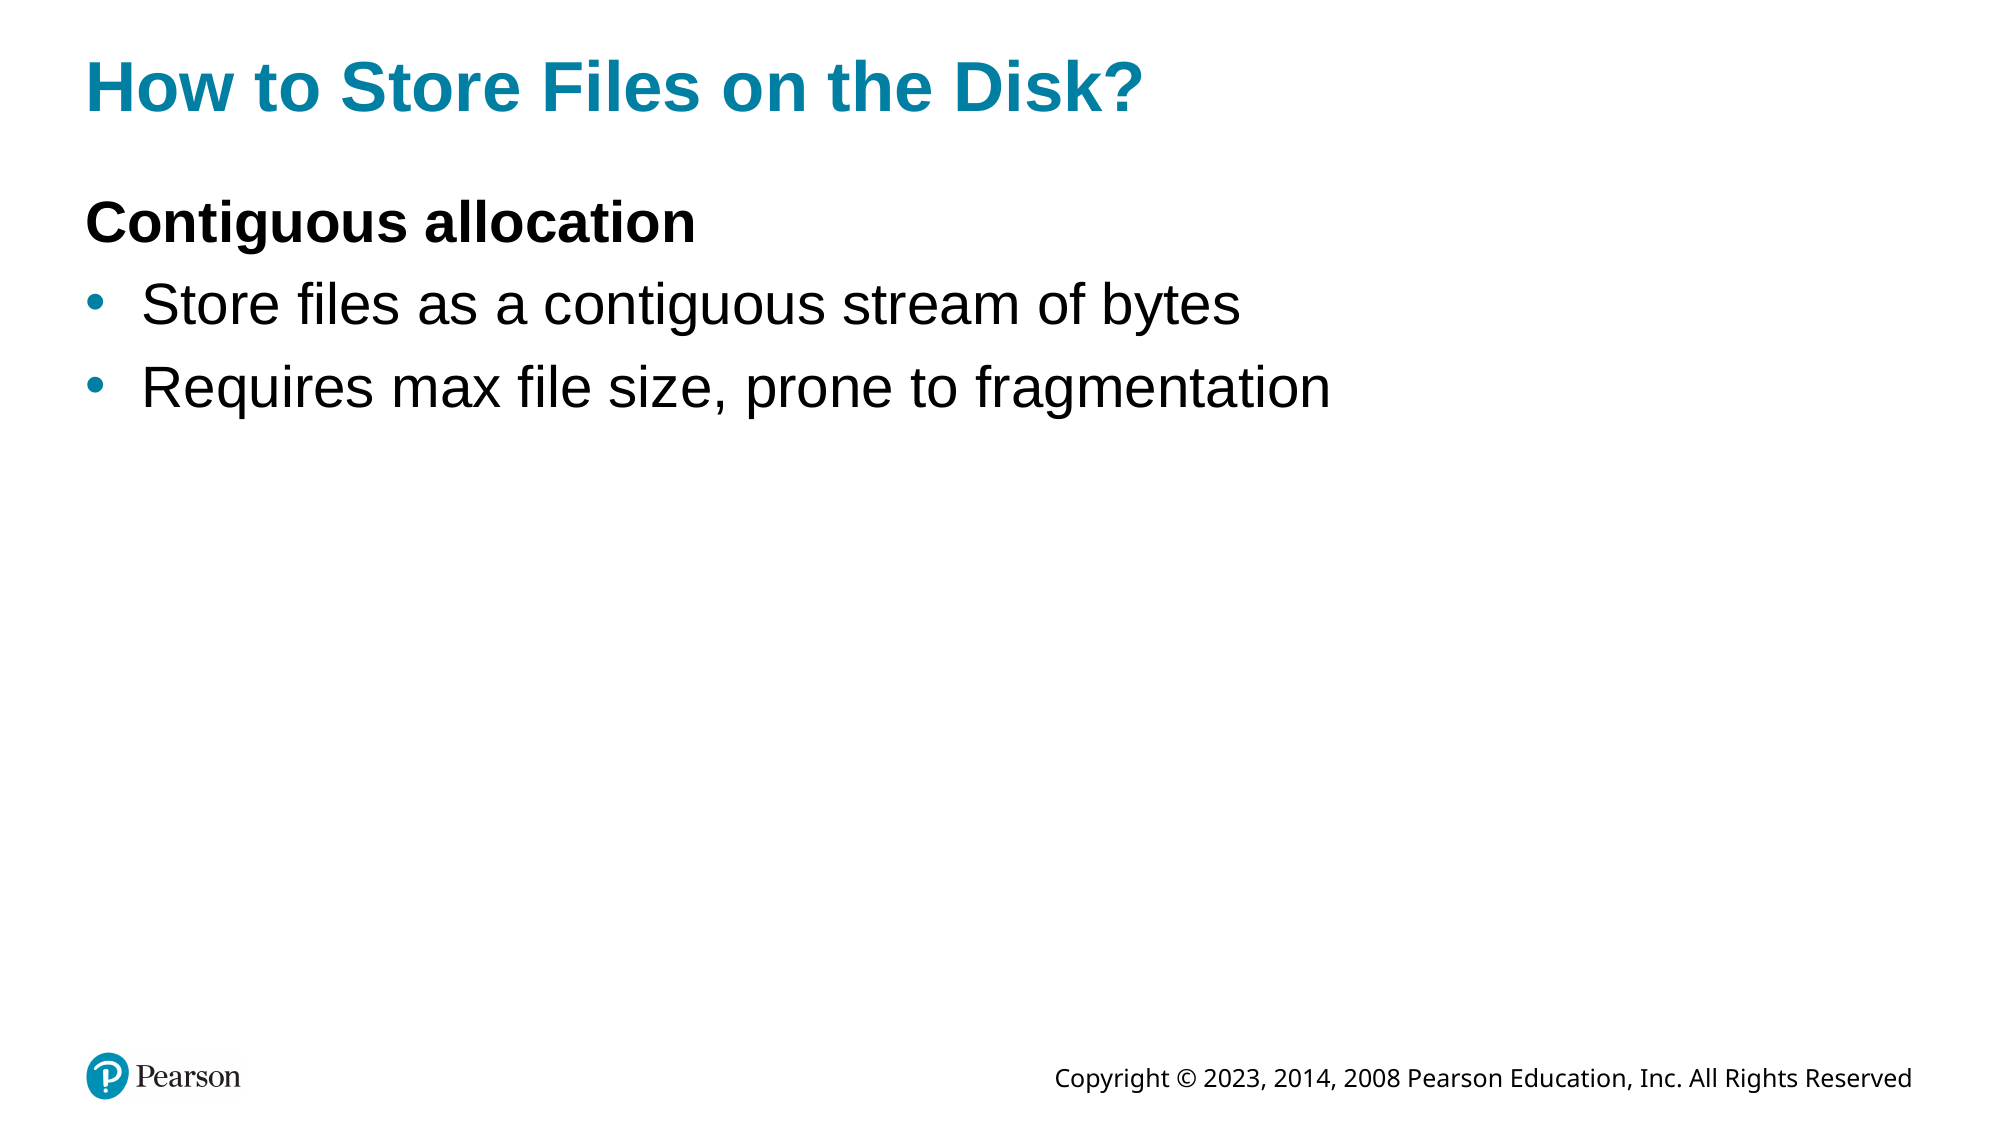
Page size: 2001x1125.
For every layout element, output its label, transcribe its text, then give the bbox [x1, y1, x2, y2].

picture [85, 1051, 242, 1101]
list Contiguous allocation Store files as a contiguous stream of bytes Requires max file size, prone to fragmentation [85, 0, 1916, 624]
